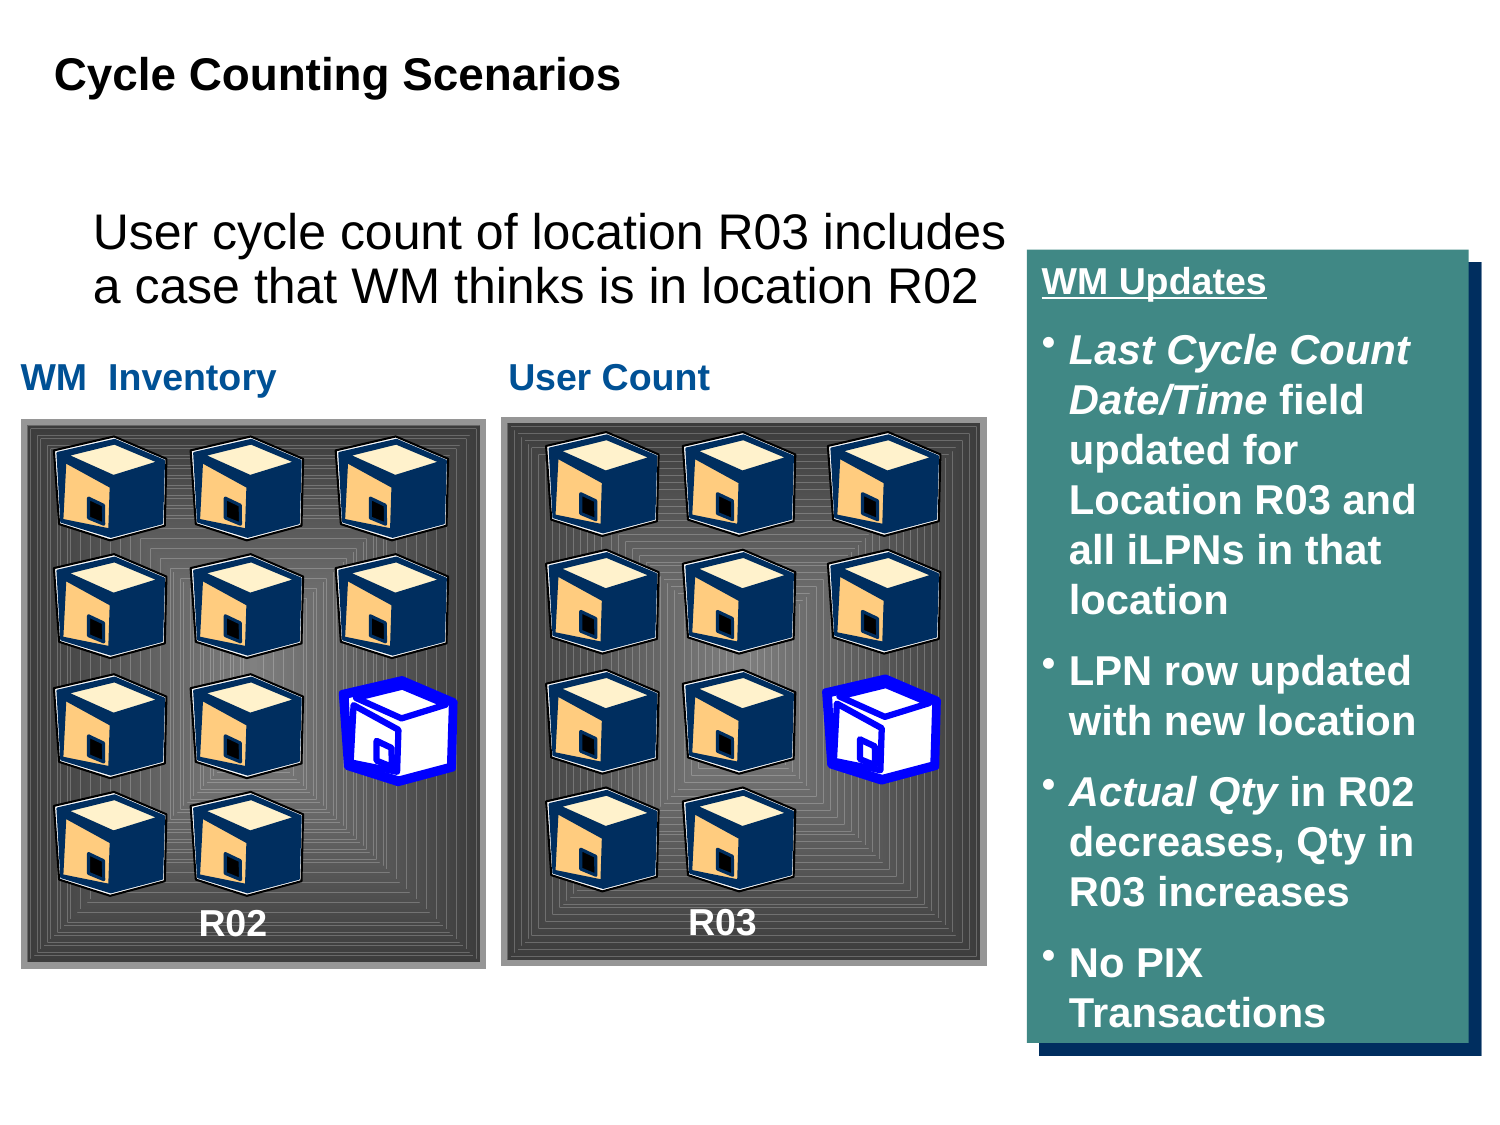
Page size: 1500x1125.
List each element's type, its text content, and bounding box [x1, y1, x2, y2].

text_box User Count [493, 351, 813, 407]
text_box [682, 787, 796, 892]
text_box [335, 436, 449, 541]
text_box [824, 677, 938, 782]
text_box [545, 669, 659, 774]
title Cycle Counting Scenarios [38, 37, 1500, 160]
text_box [545, 787, 659, 892]
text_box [190, 791, 304, 897]
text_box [190, 436, 304, 541]
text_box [53, 553, 167, 659]
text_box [190, 553, 304, 659]
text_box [545, 431, 659, 537]
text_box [545, 549, 659, 654]
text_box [682, 431, 796, 537]
text_box R03 [673, 890, 950, 950]
text_box R02 [183, 891, 460, 951]
text_box WM Updates Last Cycle Count Date/Time field updated for Location R03 and all iLPNs in that location LPN row updated with new location Actual Qty in R02 decreases, Qty in R03 increases No PIX Transactions [1026, 249, 1469, 1043]
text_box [682, 549, 796, 654]
text_box WM Inventory [5, 350, 449, 411]
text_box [827, 549, 941, 654]
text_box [190, 673, 304, 779]
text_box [682, 669, 796, 774]
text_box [53, 673, 167, 779]
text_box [341, 678, 455, 784]
text_box [24, 422, 483, 966]
list User cycle count of location R03 includes a case that WM thinks is in location R02 [77, 198, 1049, 323]
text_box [53, 436, 167, 541]
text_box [53, 791, 167, 897]
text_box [335, 553, 449, 659]
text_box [827, 431, 941, 537]
text_box [504, 419, 984, 964]
